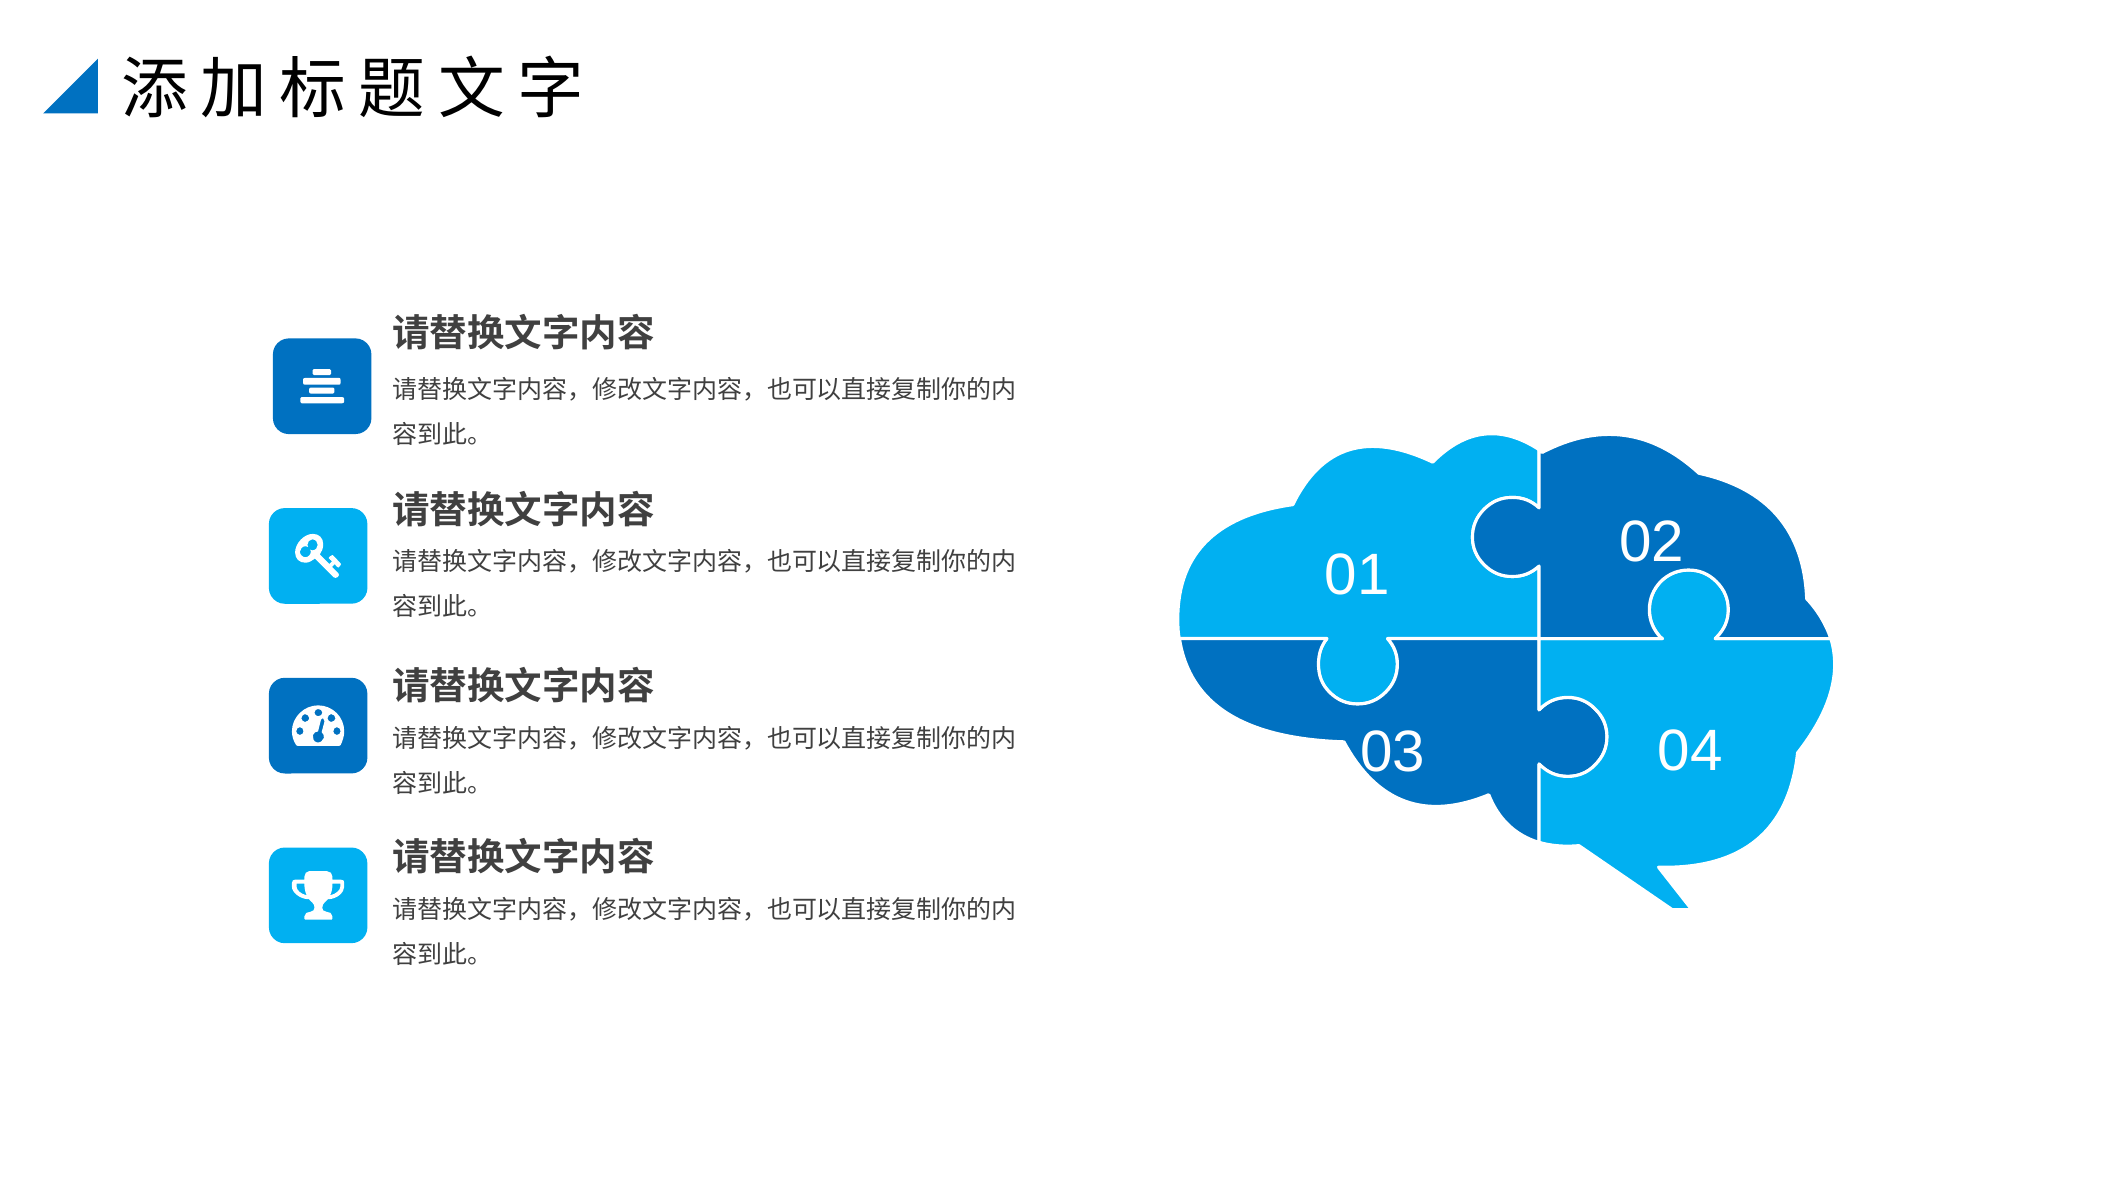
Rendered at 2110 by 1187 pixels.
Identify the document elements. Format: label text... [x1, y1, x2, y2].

text_box 请替换文字内容 请替换文字内容，修改文字内容，也可以直接复制你的内容到此。 [392, 463, 1030, 621]
text_box 请替换文字内容 请替换文字内容，修改文字内容，也可以直接复制你的内容到此。 [392, 639, 1030, 798]
text_box 请替换文字内容 请替换文字内容，修改文字内容，也可以直接复制你的内容到此。 [392, 308, 1030, 449]
text_box 02 [1472, 434, 1831, 639]
text_box 04 [1539, 571, 1835, 910]
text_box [268, 508, 368, 604]
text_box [268, 677, 368, 774]
text_box [40, 56, 99, 115]
text_box 03 [1179, 638, 1606, 843]
text_box 添加标题文字 [106, 37, 600, 133]
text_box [268, 847, 368, 944]
text_box 请替换文字内容 请替换文字内容，修改文字内容，也可以直接复制你的内容到此。 [392, 810, 1030, 969]
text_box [272, 338, 372, 435]
text_box 01 [1177, 433, 1539, 703]
